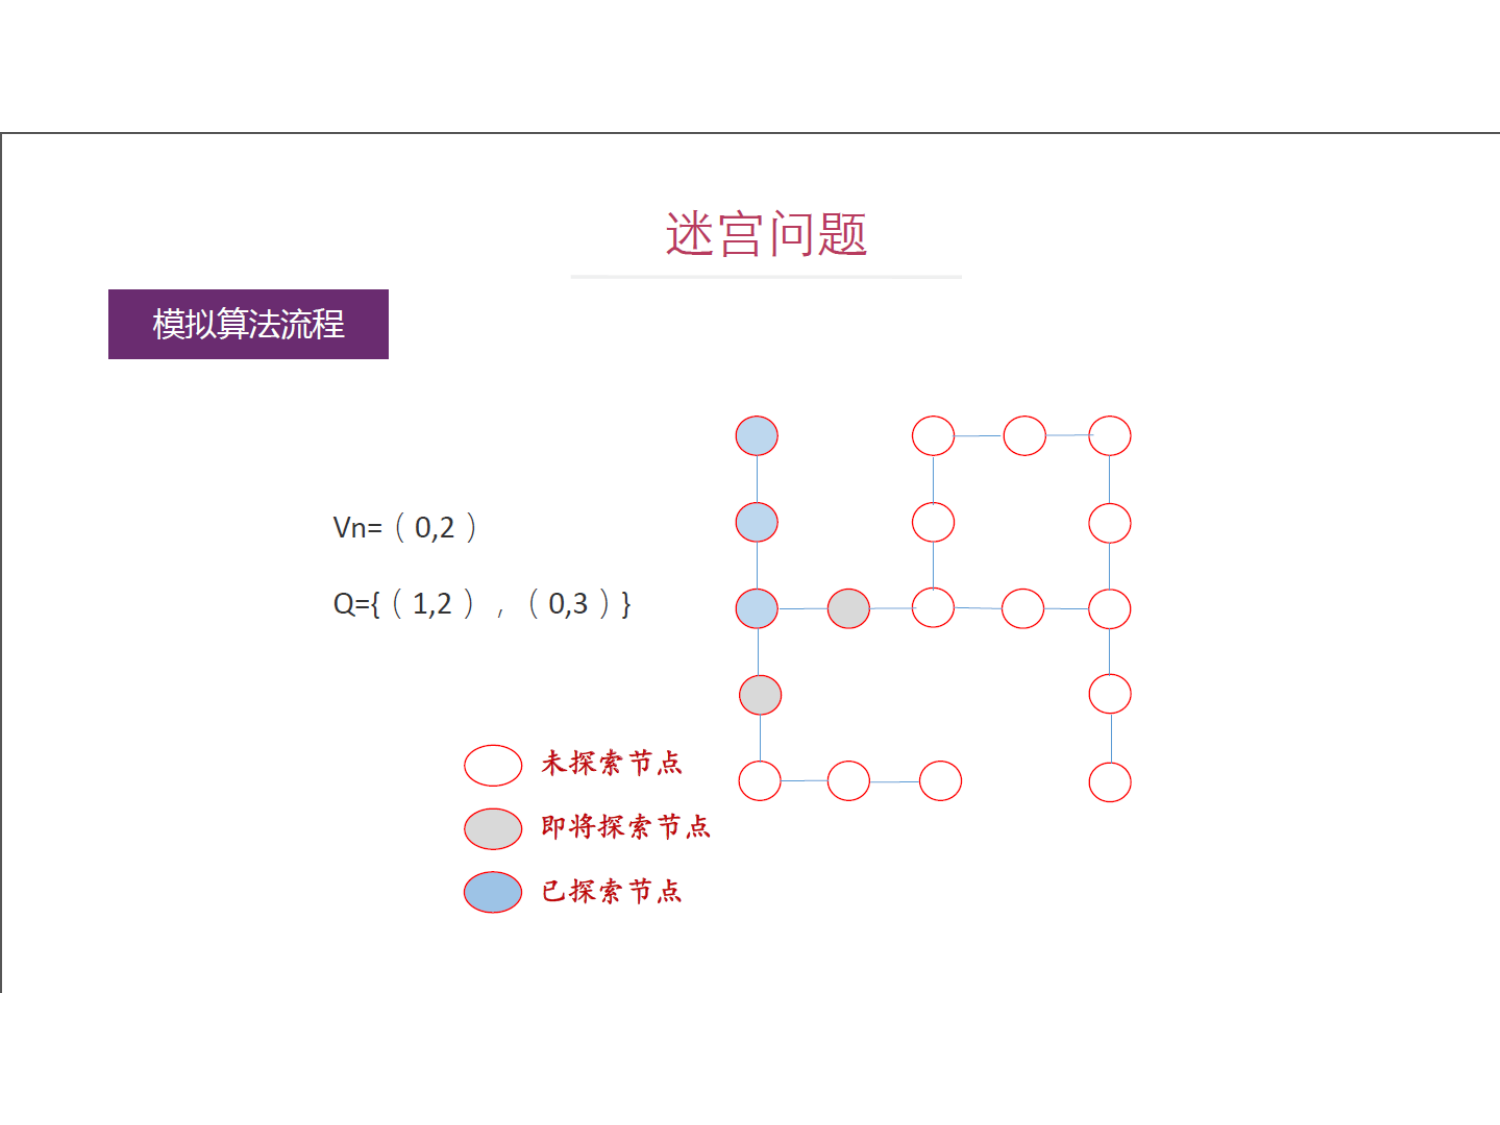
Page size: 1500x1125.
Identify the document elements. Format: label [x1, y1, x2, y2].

picture [0, 131, 1500, 993]
